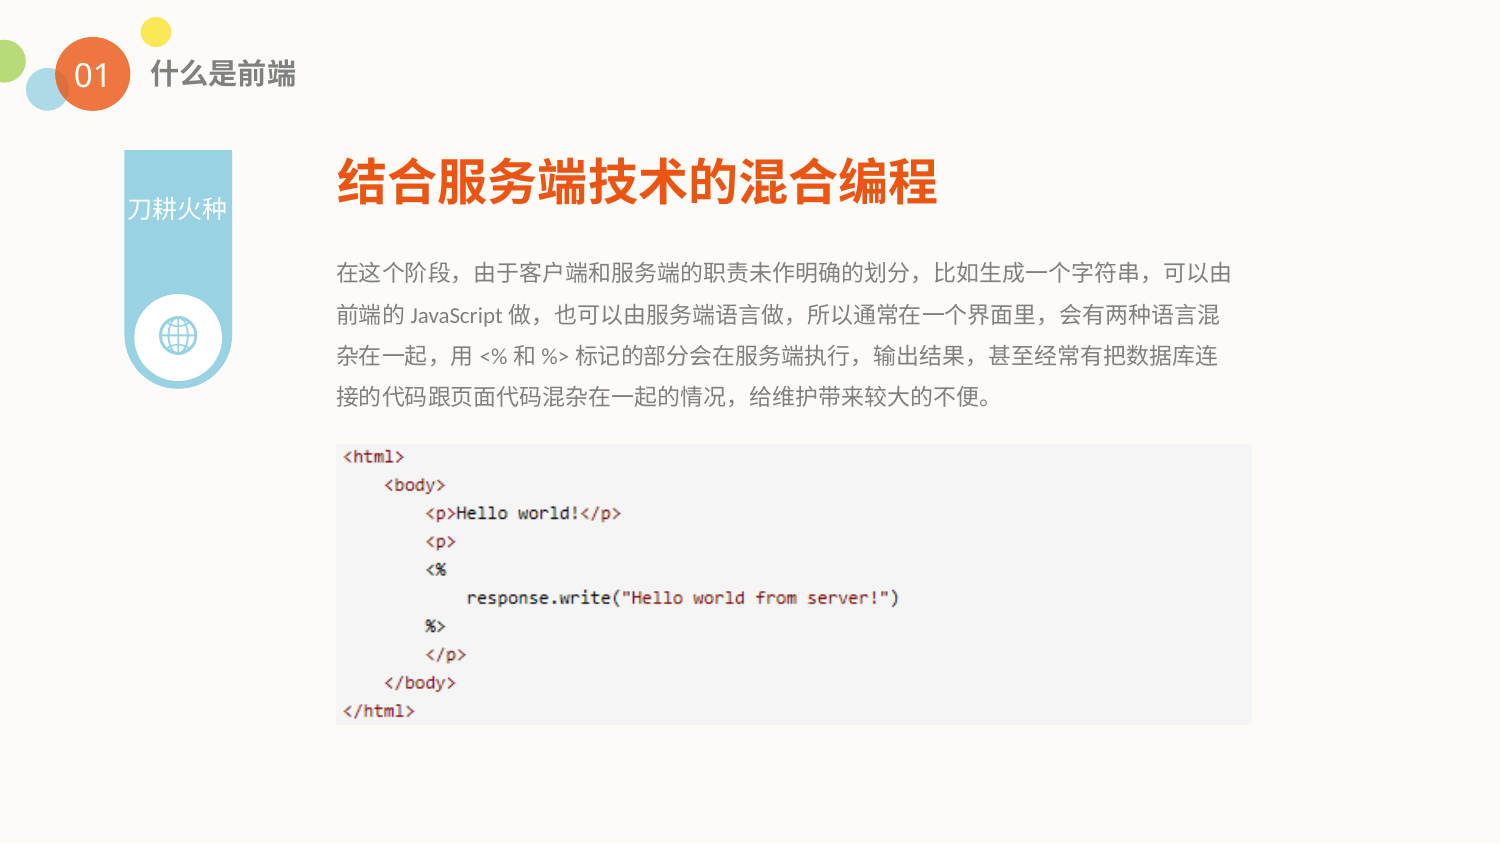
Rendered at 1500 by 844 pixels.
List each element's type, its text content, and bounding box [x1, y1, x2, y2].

text_box [134, 294, 223, 382]
text_box [140, 17, 172, 48]
text_box 在这个阶段，由于客户端和服务端的职责未作明确的划分，比如生成一个字符串，可以由前端的JavaScript做，也可以由服务端语言做，所以通常在一个界面里，会有两种语言混杂在一起，用<%和%>标记的部分会在服务端执行，输出结果，甚至经常有把数据库连接的代码跟页面代码混杂在一起的情况，给维护带来较大的不便。 [336, 237, 1257, 418]
text_box [25, 67, 66, 111]
text_box 什么是前端 [150, 55, 606, 91]
text_box 结合服务端技术的混合编程 [337, 150, 963, 211]
text_box [124, 150, 233, 186]
text_box [0, 39, 26, 83]
picture [335, 444, 1252, 725]
text_box [124, 232, 233, 389]
text_box 刀耕火种 [112, 186, 243, 232]
text_box 01 [65, 53, 121, 94]
text_box [159, 315, 198, 355]
text_box [55, 36, 131, 111]
